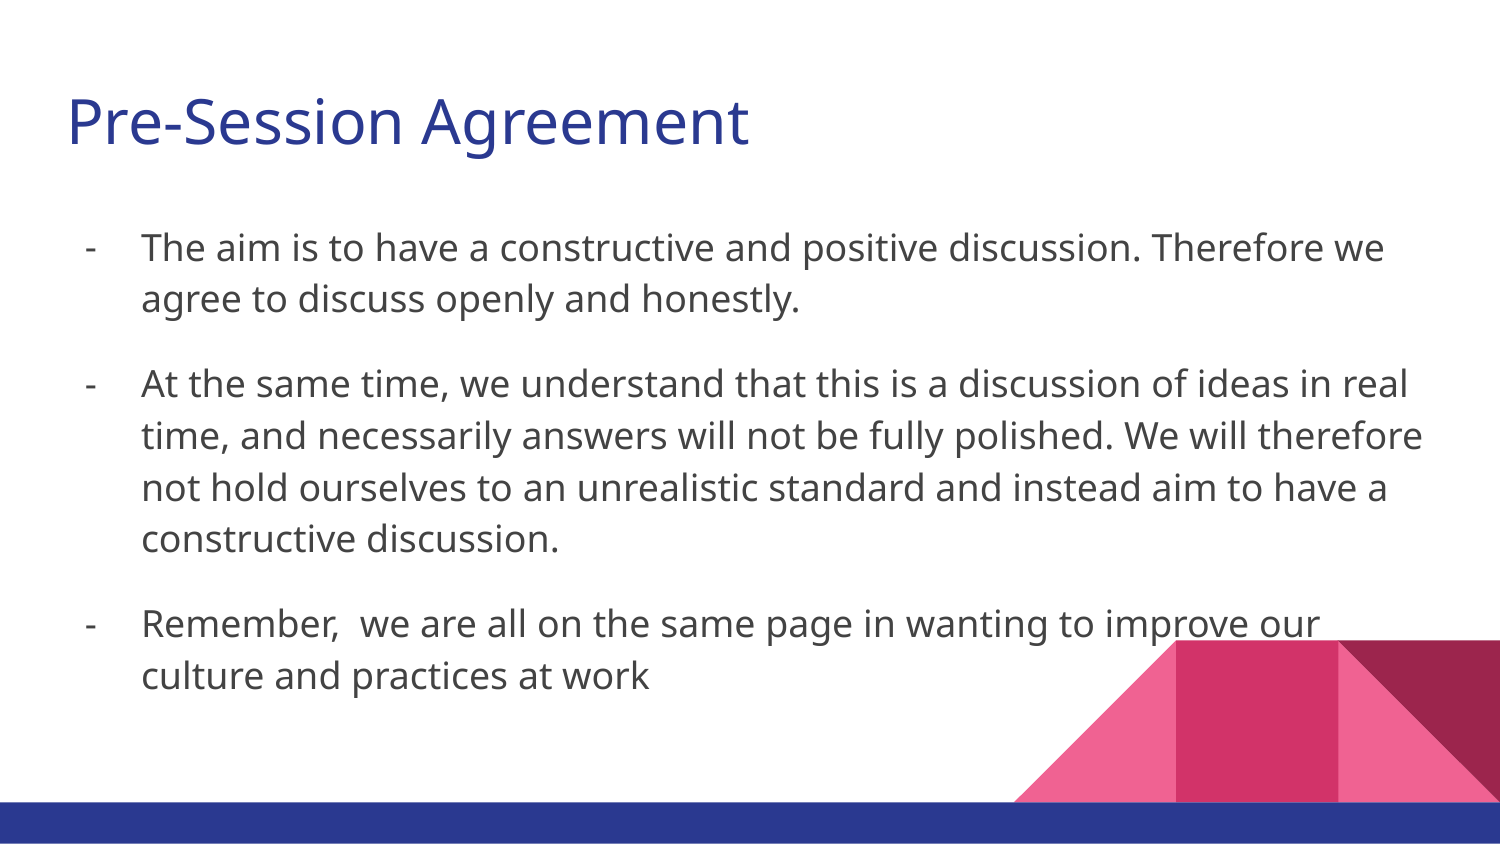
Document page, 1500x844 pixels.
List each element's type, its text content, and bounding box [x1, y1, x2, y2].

title Pre-Session Agreement [51, 67, 1449, 167]
list The aim is to have a constructive and positive discussion. Therefore we agree to discuss openly and honestly. At the same time, we understand that this is a discussion of ideas in real time, and necessarily answers will not be fully polished. We will therefore not hold ourselves to an unrealistic standard and instead aim to have a constructive discussion. Remember, we are all on the same page in wanting to improve our culture and practices at work [51, 201, 1449, 750]
